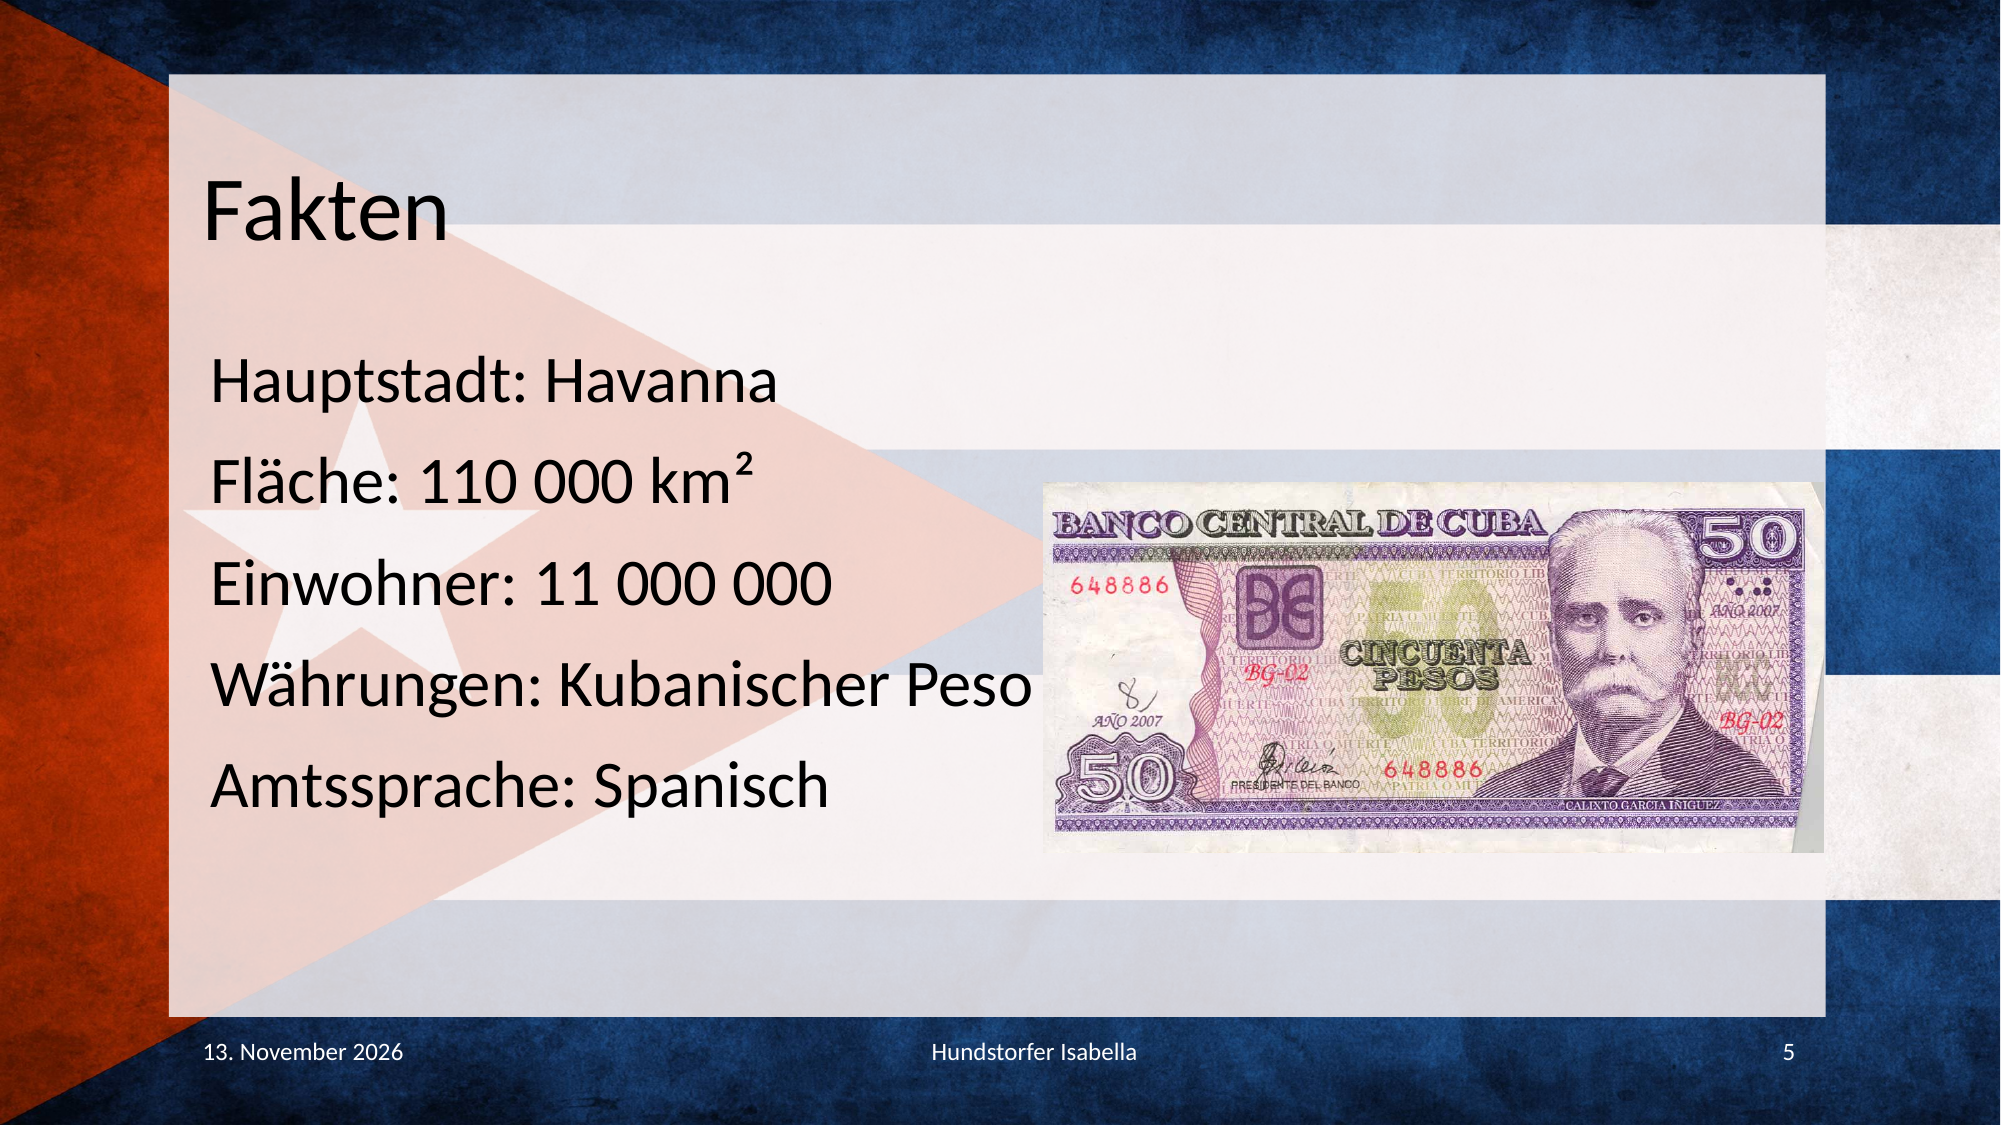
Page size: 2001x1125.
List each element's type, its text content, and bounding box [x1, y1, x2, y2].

slide_number 18. Dezember 2016 [187, 1020, 570, 1081]
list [1043, 482, 1824, 853]
list Hauptstadt: Havanna Fläche: 110 000 km² Einwohner: 11 000 000 Währungen: Kubanischer Peso Amtssprache: Spanisch [187, 337, 1066, 998]
picture [0, 0, 2001, 1125]
footer Hundstorfer Isabella [647, 1020, 1422, 1081]
title Fakten [187, 99, 1808, 323]
slide_number 5 [1530, 1020, 1811, 1081]
